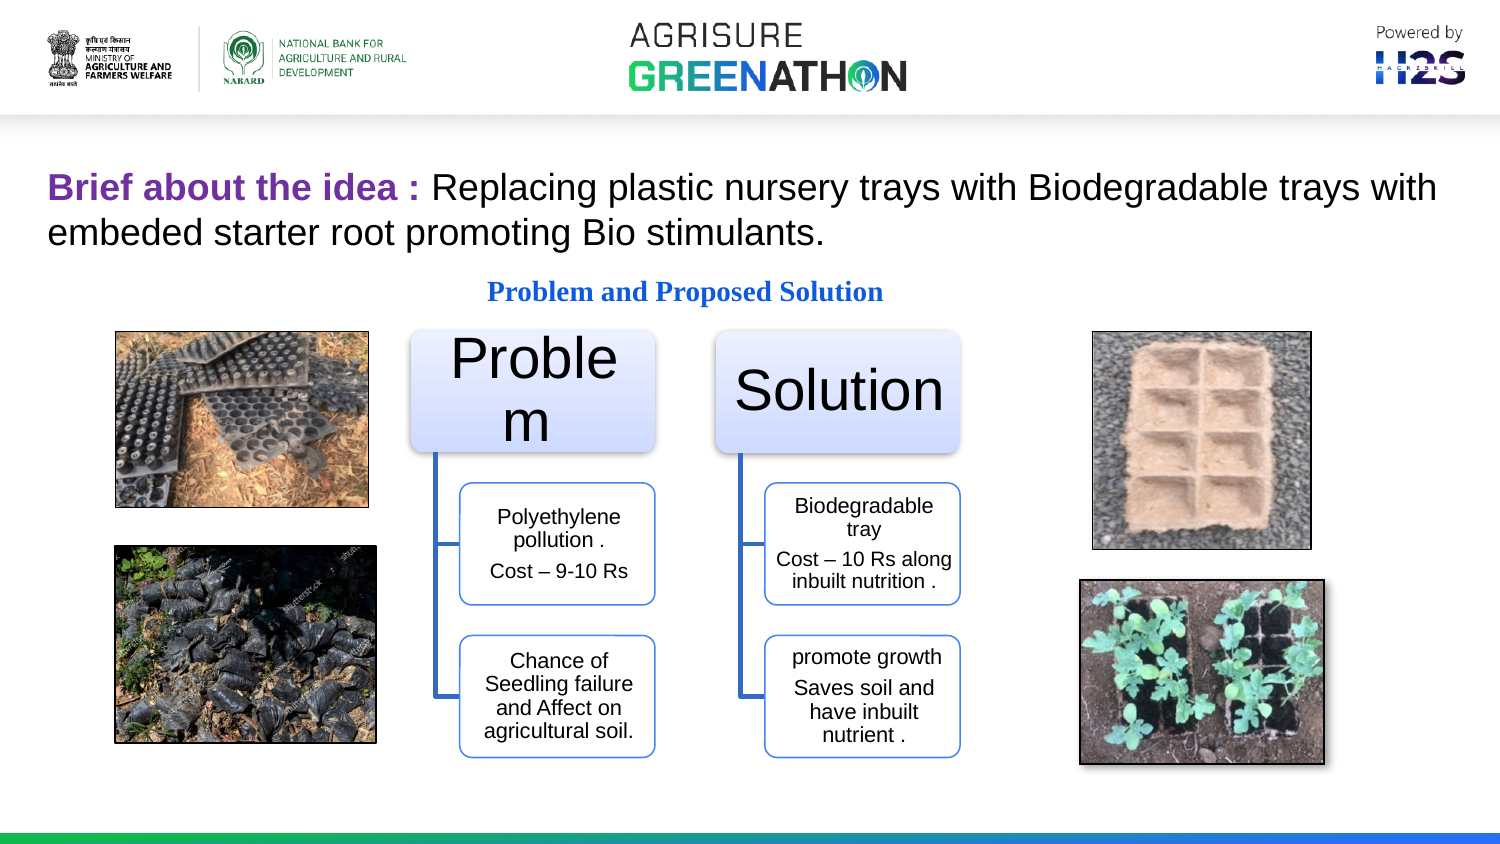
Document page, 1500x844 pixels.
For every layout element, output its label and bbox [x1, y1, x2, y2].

picture [0, 0, 1500, 844]
text_box [359, 329, 1012, 758]
